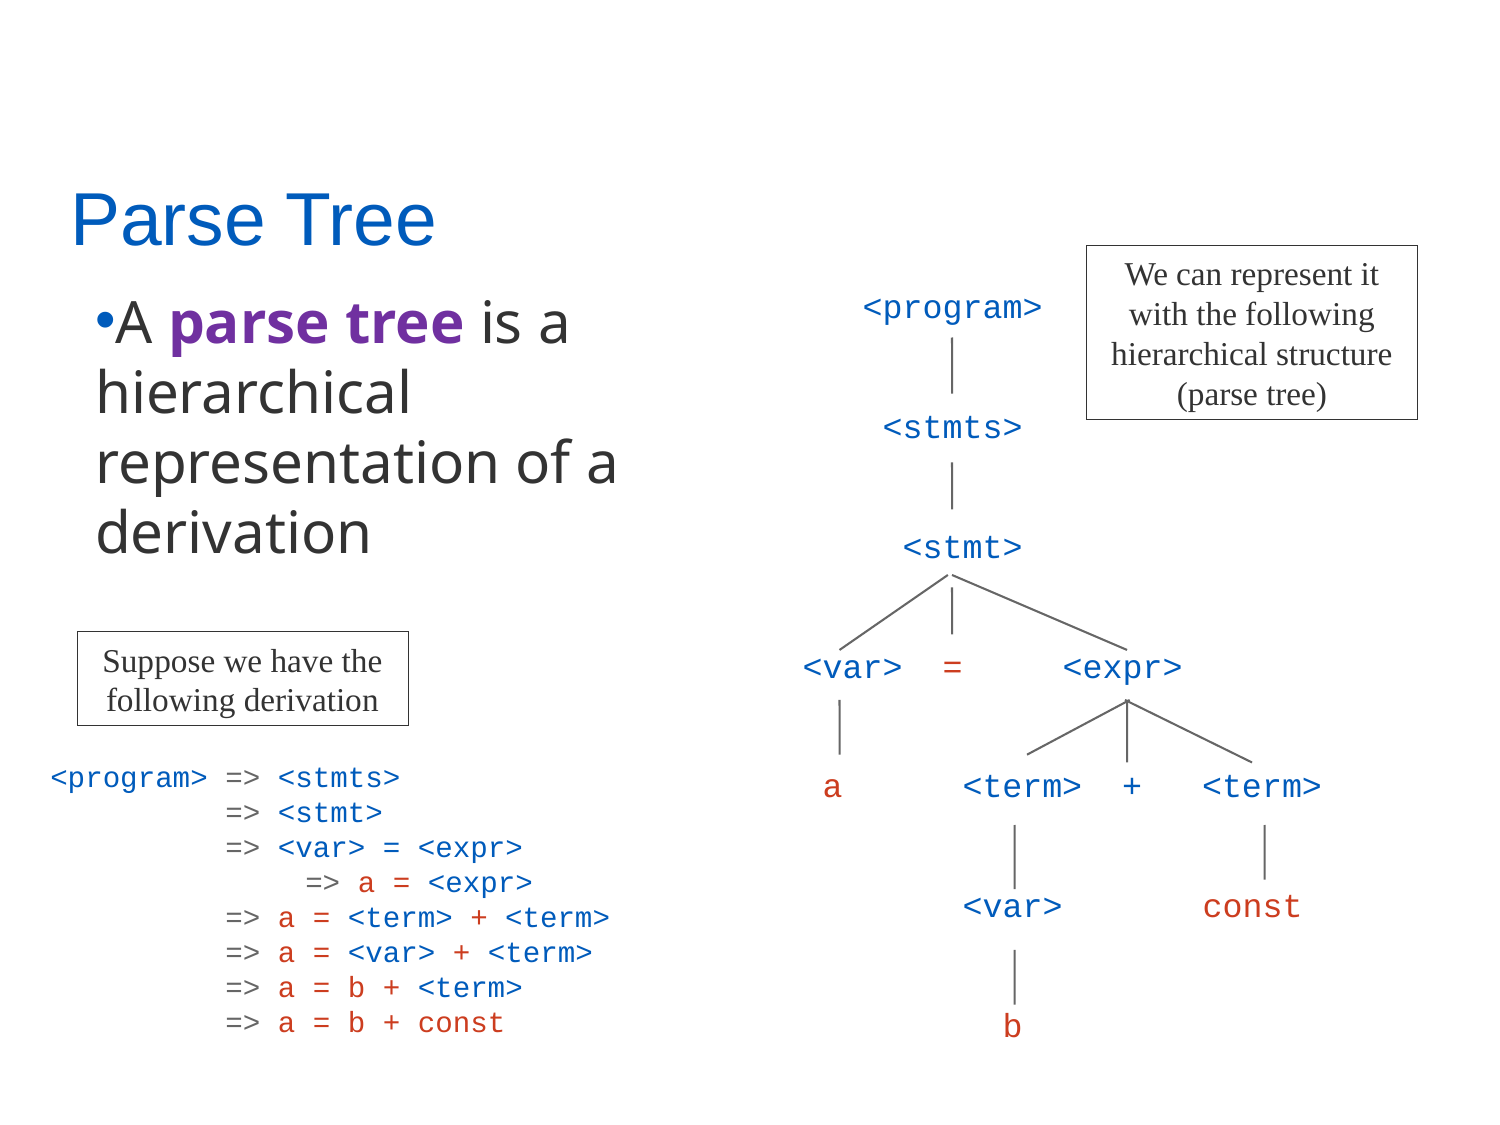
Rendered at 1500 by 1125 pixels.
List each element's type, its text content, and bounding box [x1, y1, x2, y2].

text_box <program> <stmts> <stmt> <var> = <expr> a <term> + <term> <var> const b [554, 282, 1331, 1048]
list A parse tree is a hierarchical representation of a derivation [80, 277, 737, 628]
text_box <program> => <stmts> => <stmt> => <var> = <expr> => a = <expr> => a = <term> + <term> => a = <var> + <term> => a = b + <term> => a = b + const [0, 751, 686, 1106]
text_box We can represent it with the following hierarchical structure (parse tree) [1086, 245, 1418, 420]
text_box Suppose we have the following derivation [77, 631, 409, 726]
title Parse Tree [55, 173, 1331, 264]
